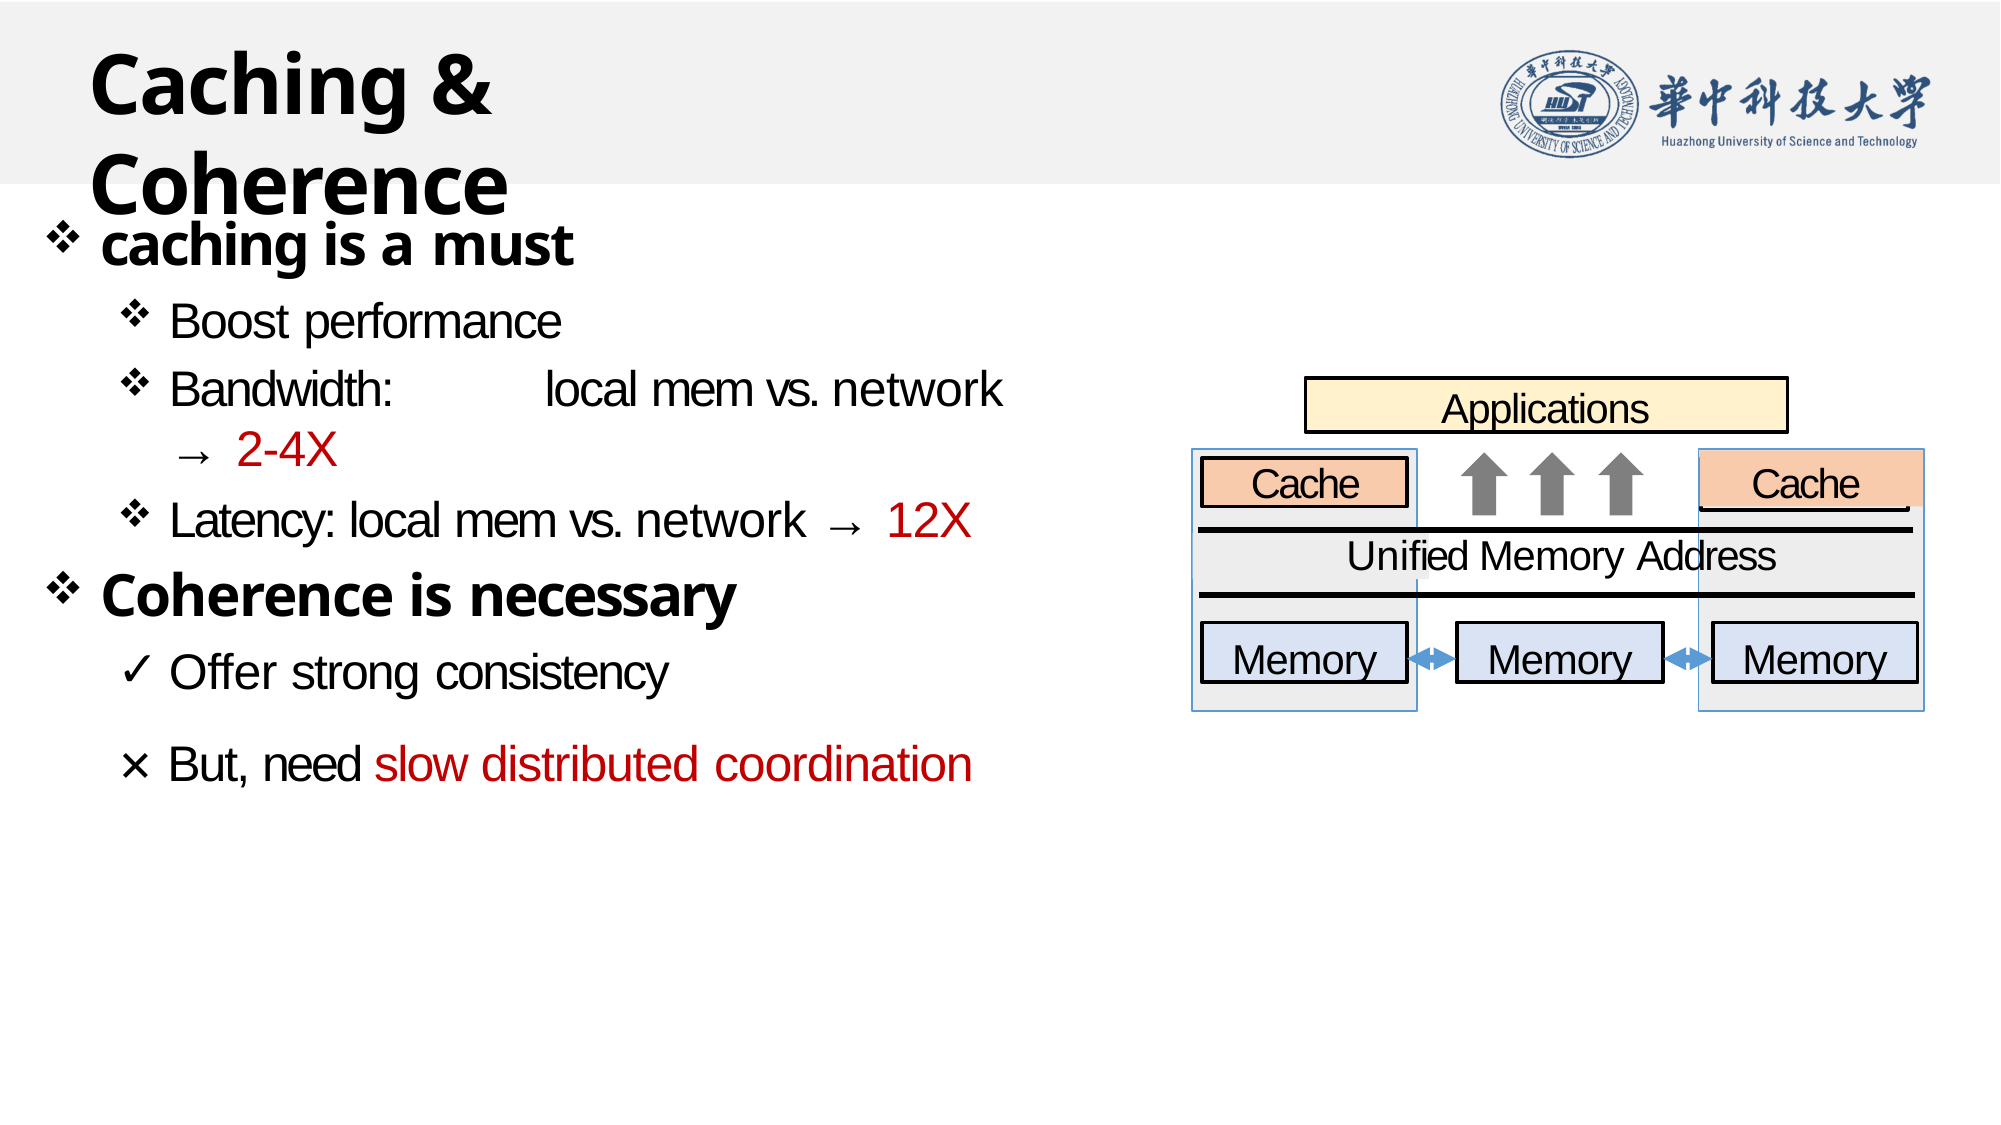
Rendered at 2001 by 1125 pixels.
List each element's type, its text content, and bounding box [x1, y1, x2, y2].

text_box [1197, 451, 1916, 671]
text_box Applications [1305, 377, 1788, 432]
title Caching & Coherence [86, 29, 885, 191]
text_box caching is a must Boost performance Bandwidth: local mem vs. network → 2-4X Latency: local mem vs. network → 12X Coherence is necessary Offer strong consistency ✕ But, need slow distributed coordination [40, 191, 1052, 797]
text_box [1190, 448, 1926, 713]
picture [1487, 24, 1948, 180]
